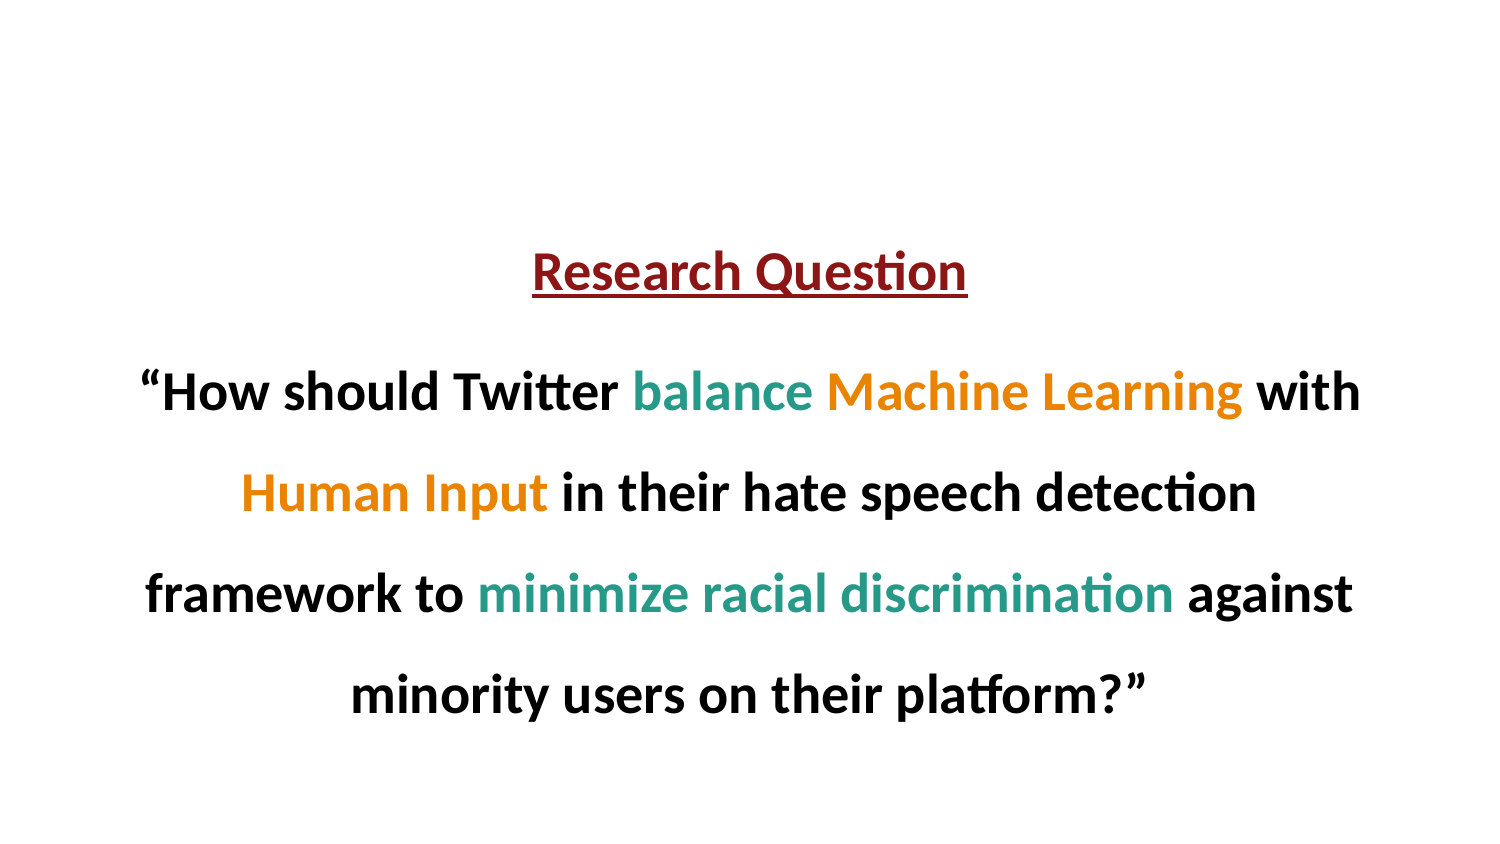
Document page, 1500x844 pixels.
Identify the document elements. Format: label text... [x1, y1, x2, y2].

text_box Research Question “How should Twitter balance Machine Learning with Human Input in their hate speech detection framework to minimize racial discrimination against minority users on their platform?” [127, 194, 1373, 649]
